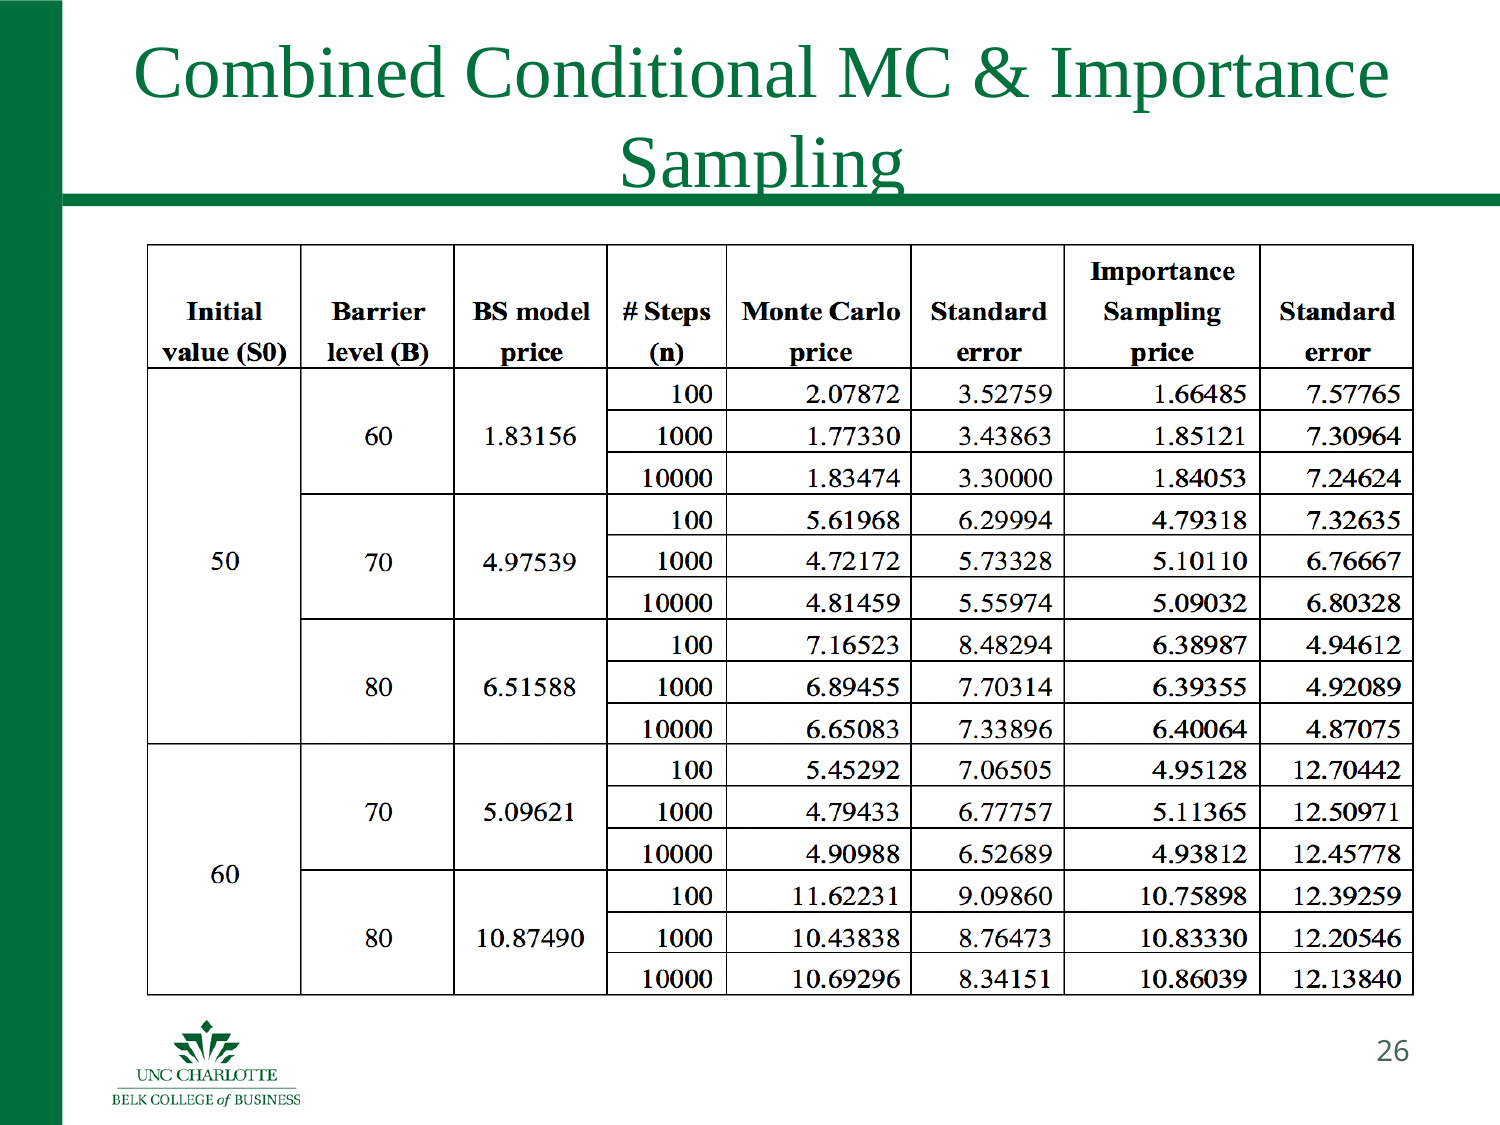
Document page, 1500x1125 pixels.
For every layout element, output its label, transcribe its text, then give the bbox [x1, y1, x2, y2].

slide_number 26 [1074, 1024, 1426, 1103]
picture [112, 1020, 300, 1107]
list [124, 224, 1438, 1013]
title Combined Conditional MC & Importance Sampling [87, 50, 1438, 175]
